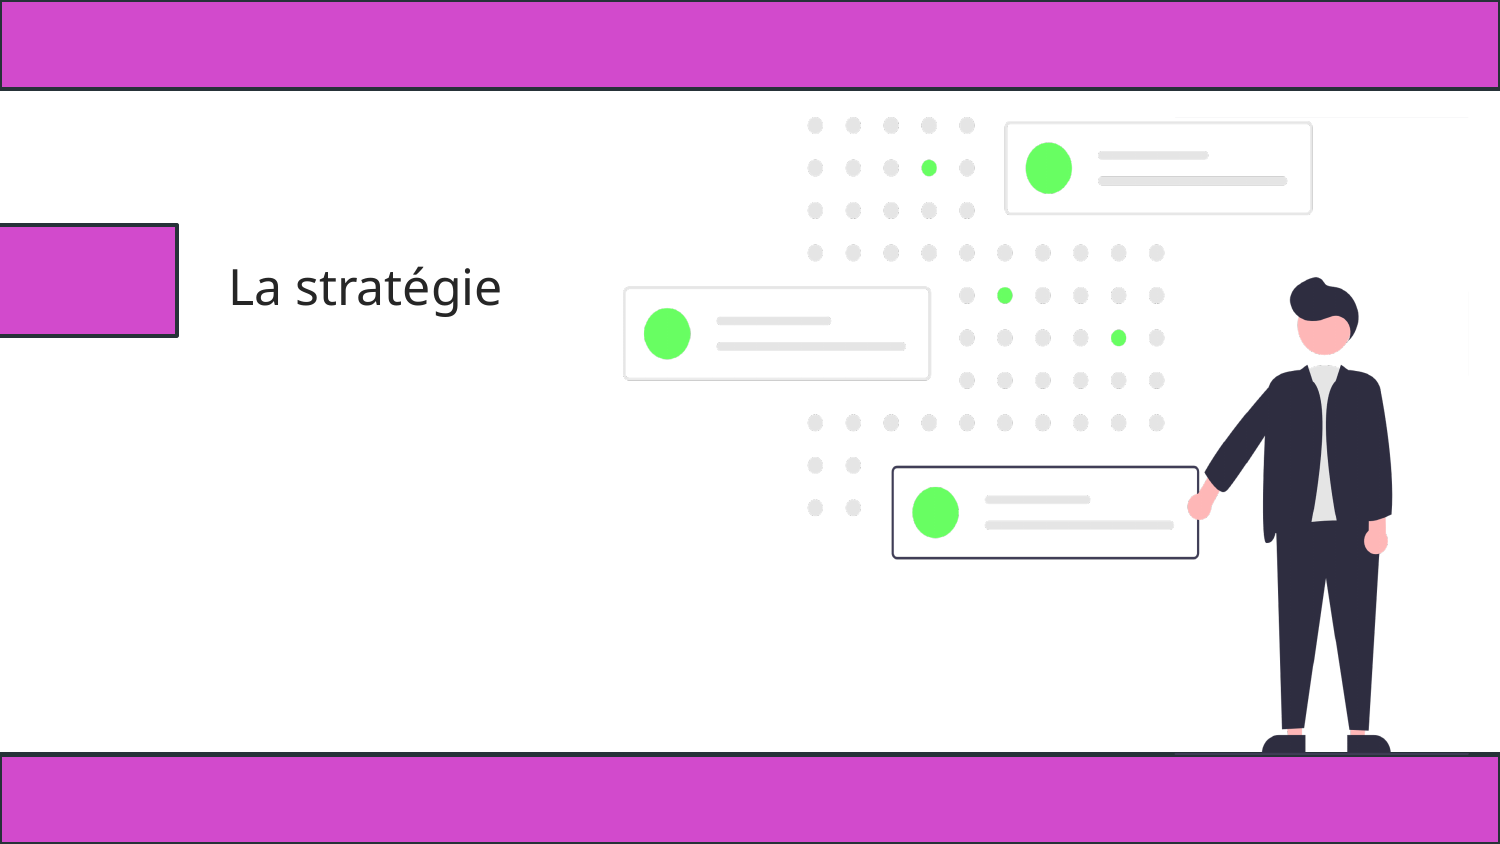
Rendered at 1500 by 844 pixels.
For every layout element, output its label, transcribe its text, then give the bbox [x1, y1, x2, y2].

picture [623, 117, 1469, 755]
text_box [0, 223, 179, 338]
text_box [0, 752, 1500, 844]
text_box La stratégie [213, 248, 618, 323]
text_box [0, 0, 1500, 91]
